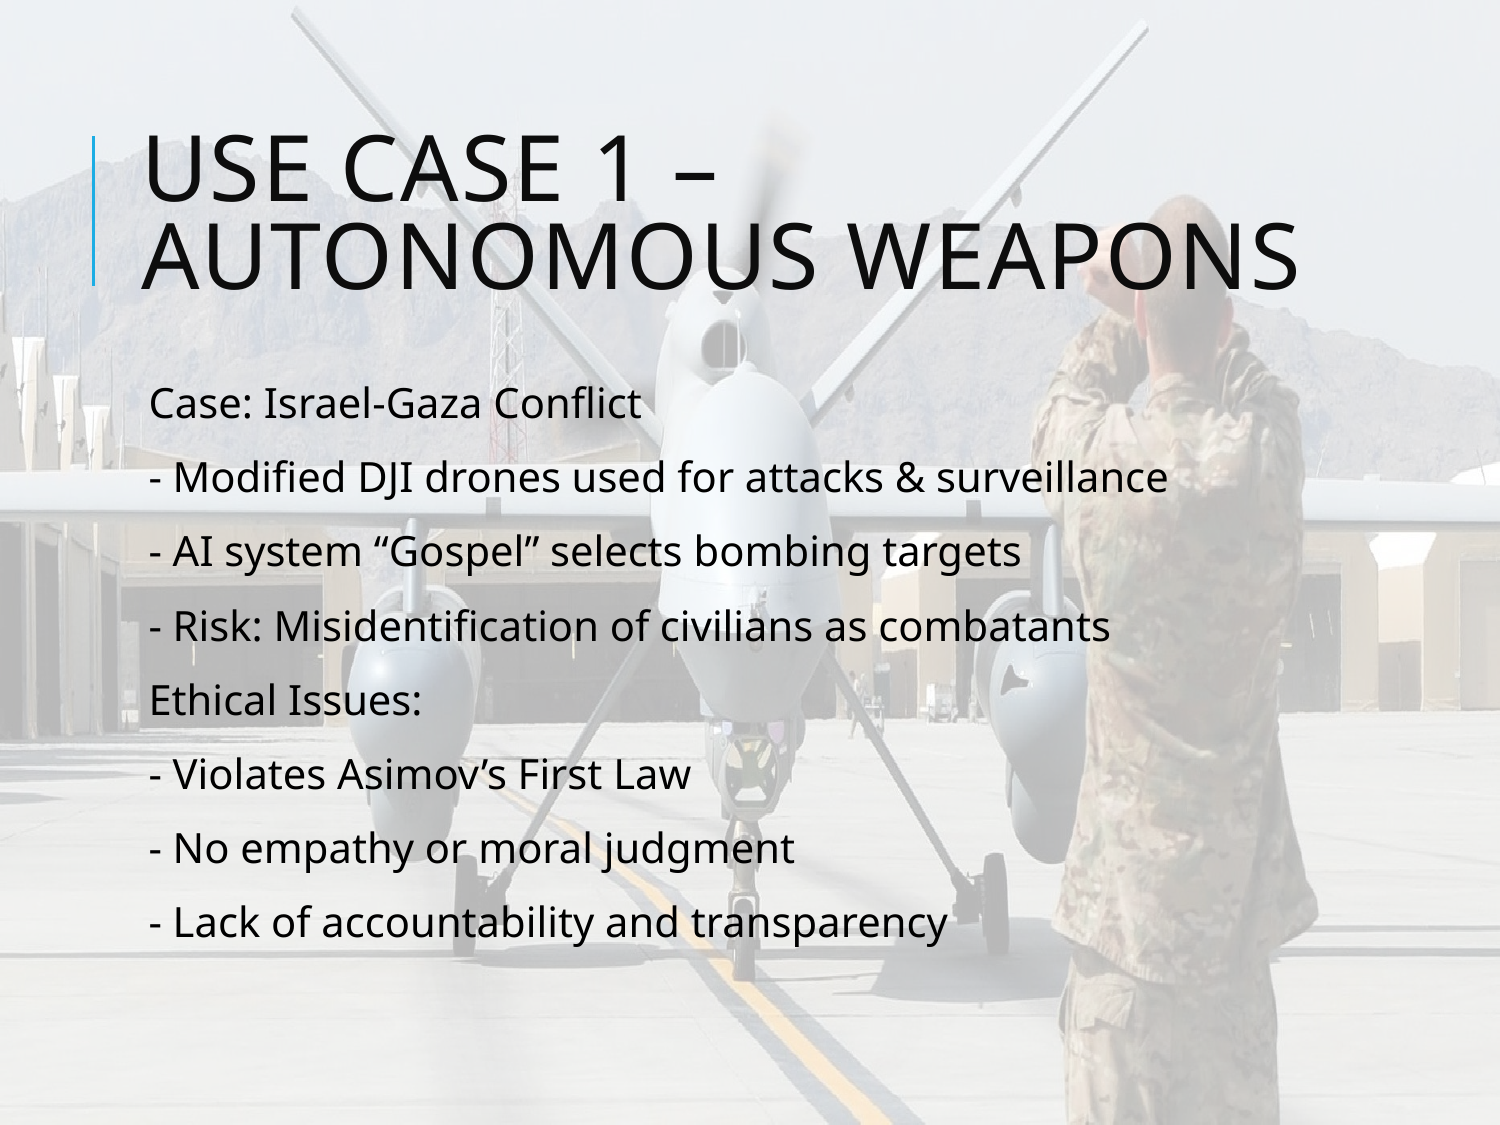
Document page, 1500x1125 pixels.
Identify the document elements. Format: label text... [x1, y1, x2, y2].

list Case: Israel-Gaza Conflict - Modified DJI drones used for attacks & surveillance - AI system “Gospel” selects bombing targets - Risk: Misidentification of civilians as combatants Ethical Issues: - Violates Asimov’s First Law - No empathy or moral judgment - Lack of accountability and transparency [126, 375, 1322, 1035]
title Use Case 1 – Autonomous Weapons [126, 96, 1322, 342]
